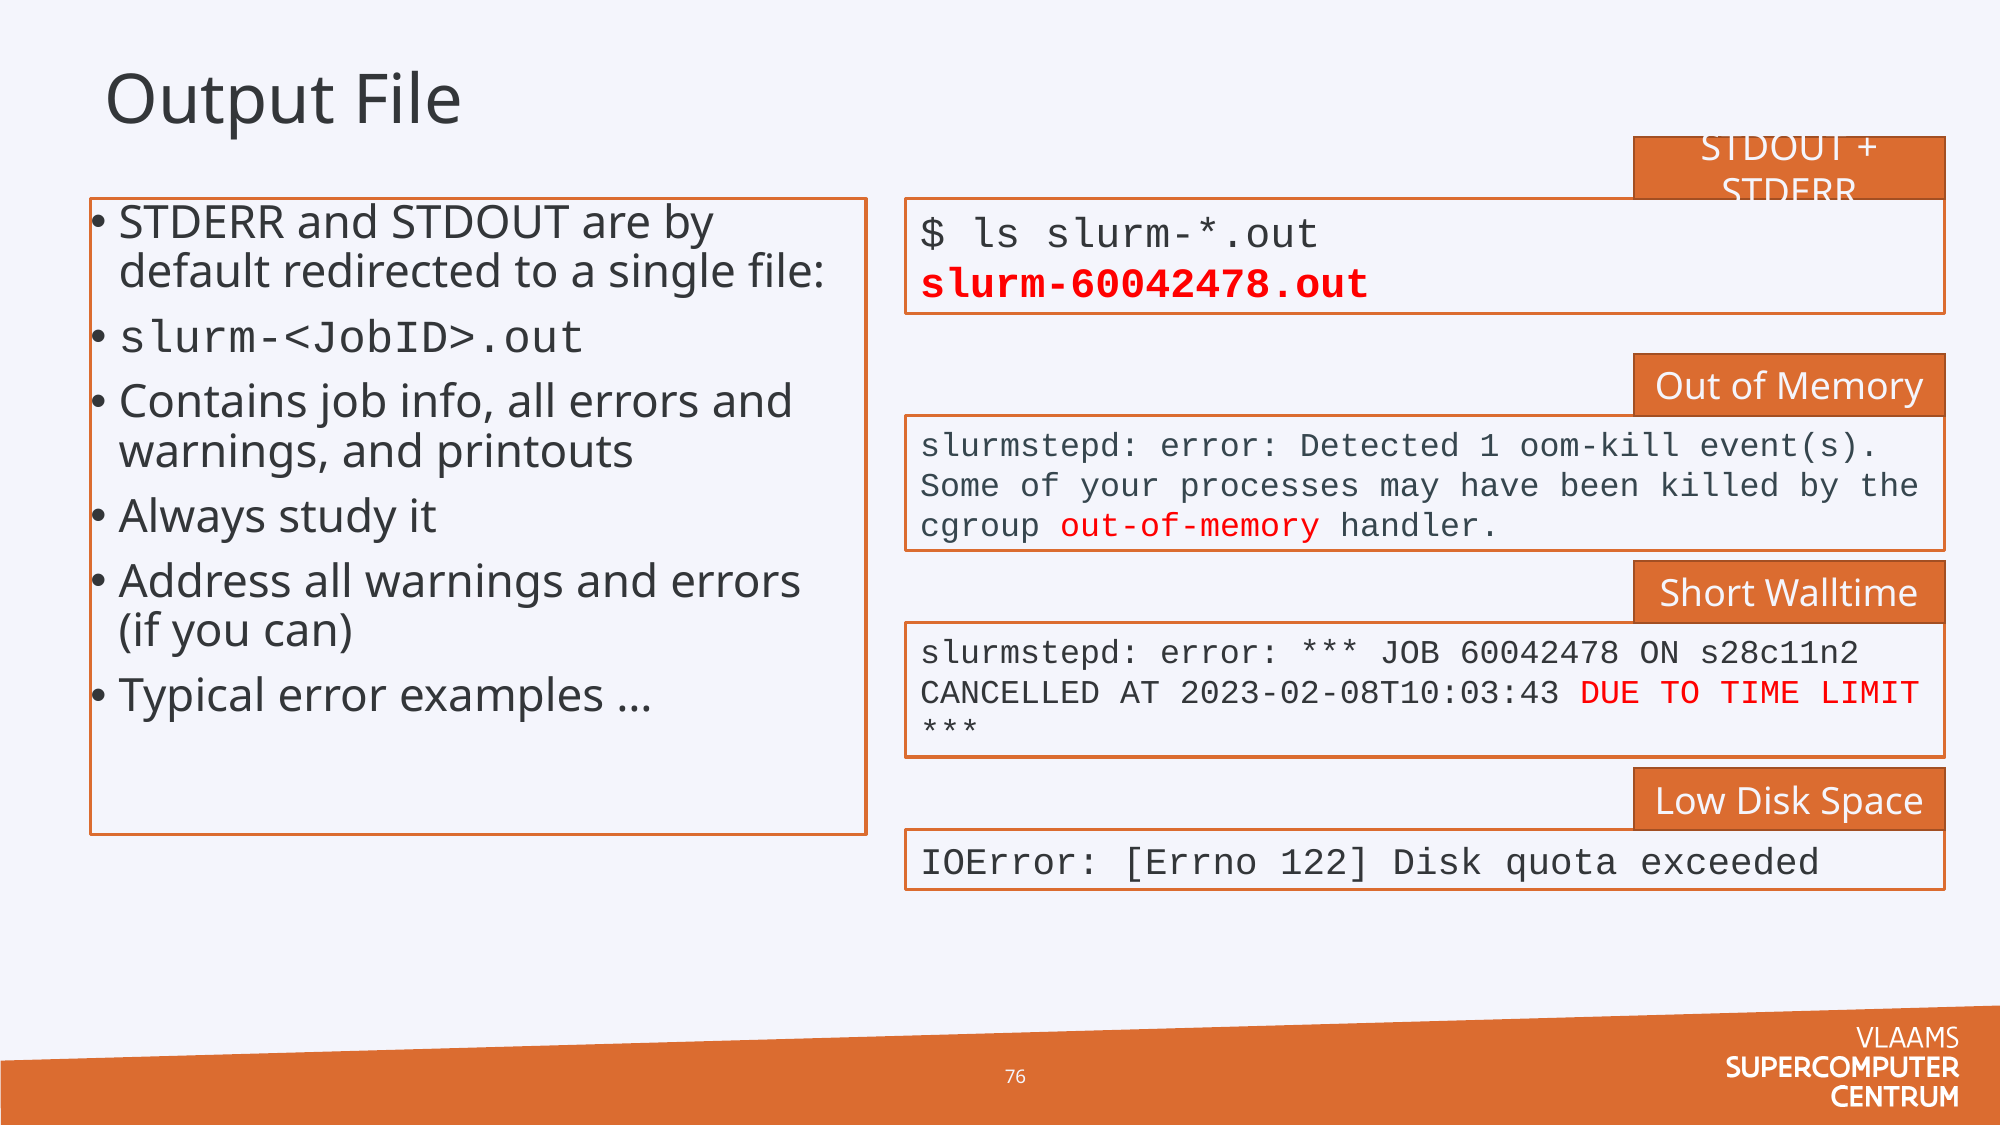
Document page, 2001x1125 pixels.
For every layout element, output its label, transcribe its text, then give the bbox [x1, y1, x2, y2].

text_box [905, 561, 1945, 759]
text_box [905, 137, 1945, 315]
title Output File [89, 30, 818, 172]
slide_number 76 [958, 1047, 1042, 1108]
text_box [905, 354, 1945, 552]
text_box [905, 768, 1945, 891]
picture [1725, 1021, 1960, 1117]
list STDERR and STDOUT are by default redirected to a single file: slurm-<JobID>.out Contains job info, all errors and warnings, and printouts Always study it Address all warnings and errors (if you can) Typical error examples … [90, 198, 866, 835]
